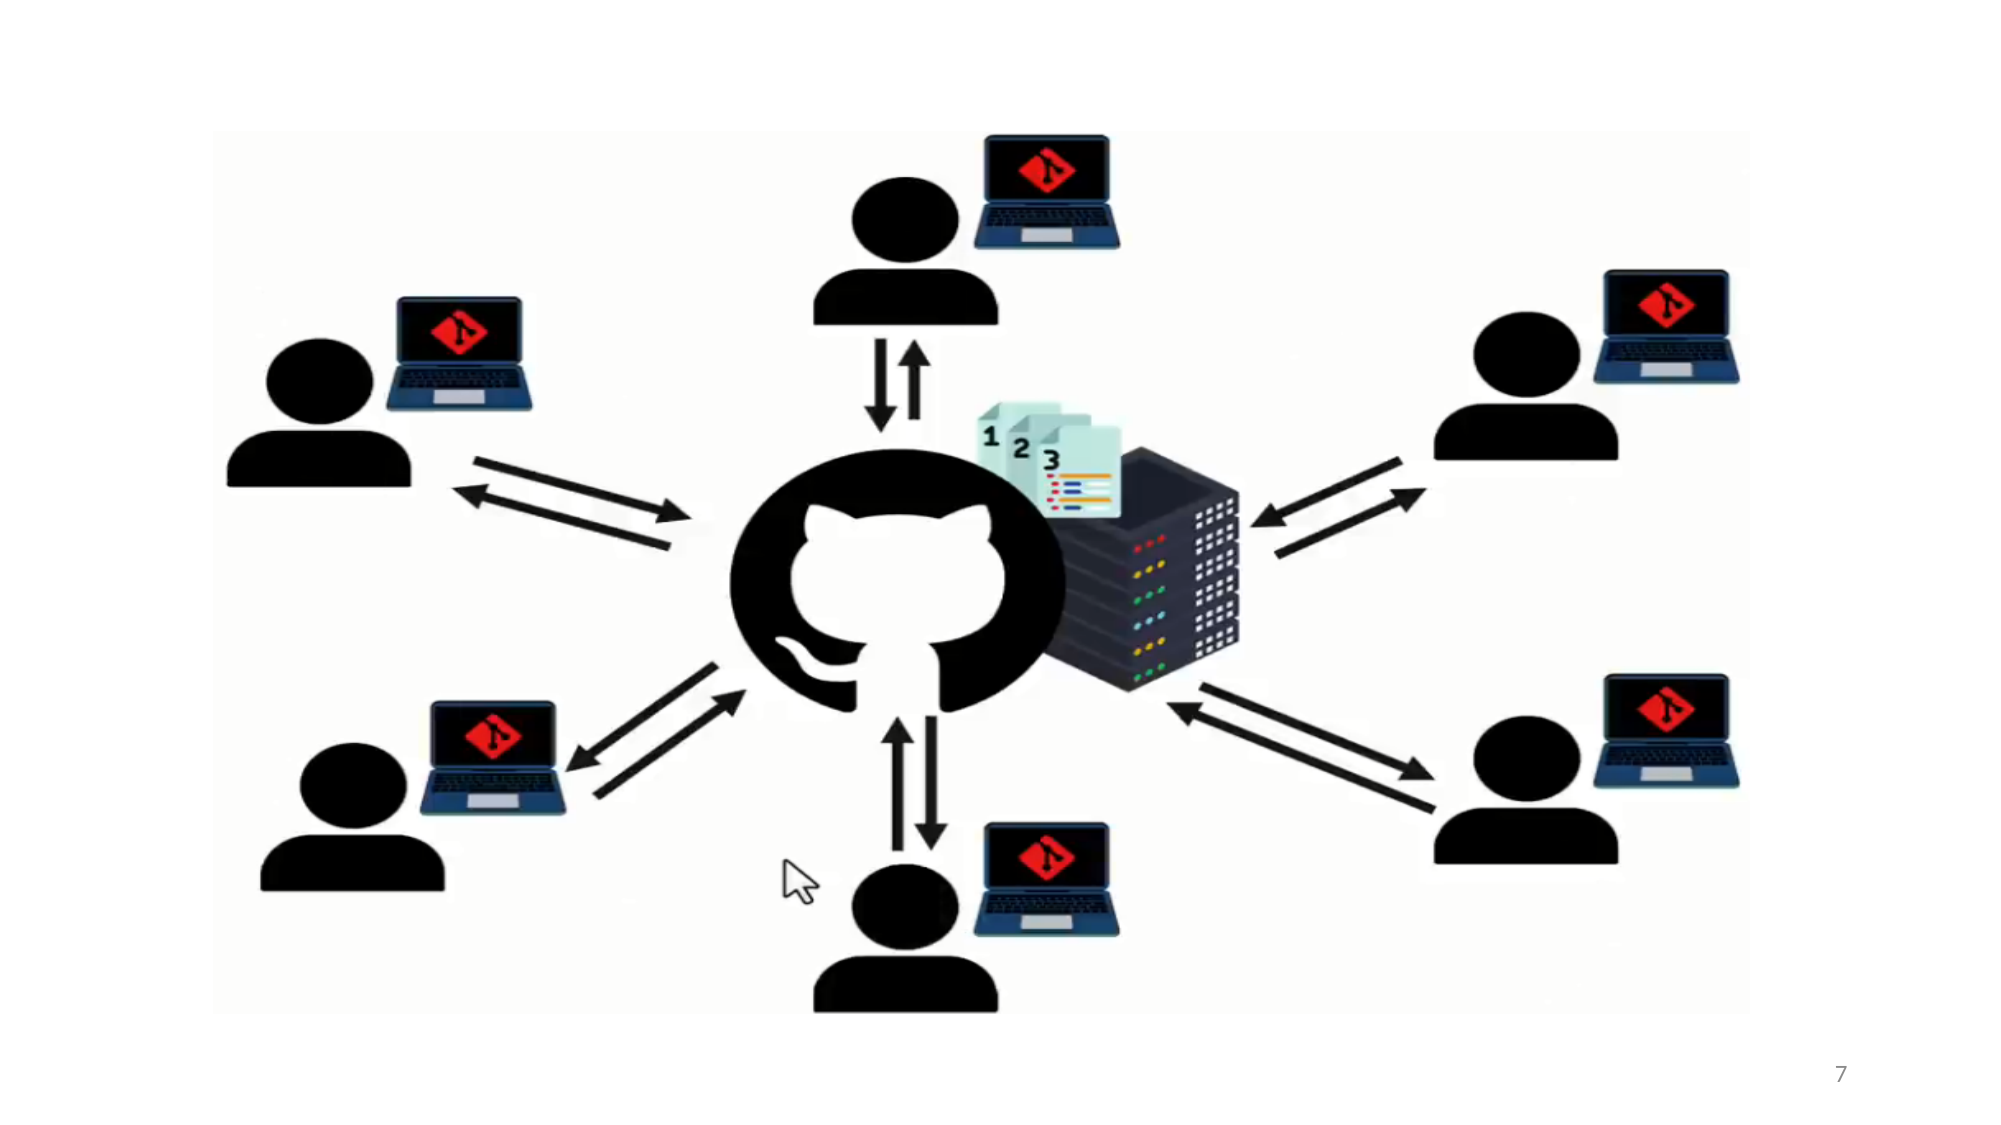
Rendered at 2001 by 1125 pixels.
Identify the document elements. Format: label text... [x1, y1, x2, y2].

slide_number 7 [1412, 1042, 1863, 1103]
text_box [213, 131, 1750, 1014]
